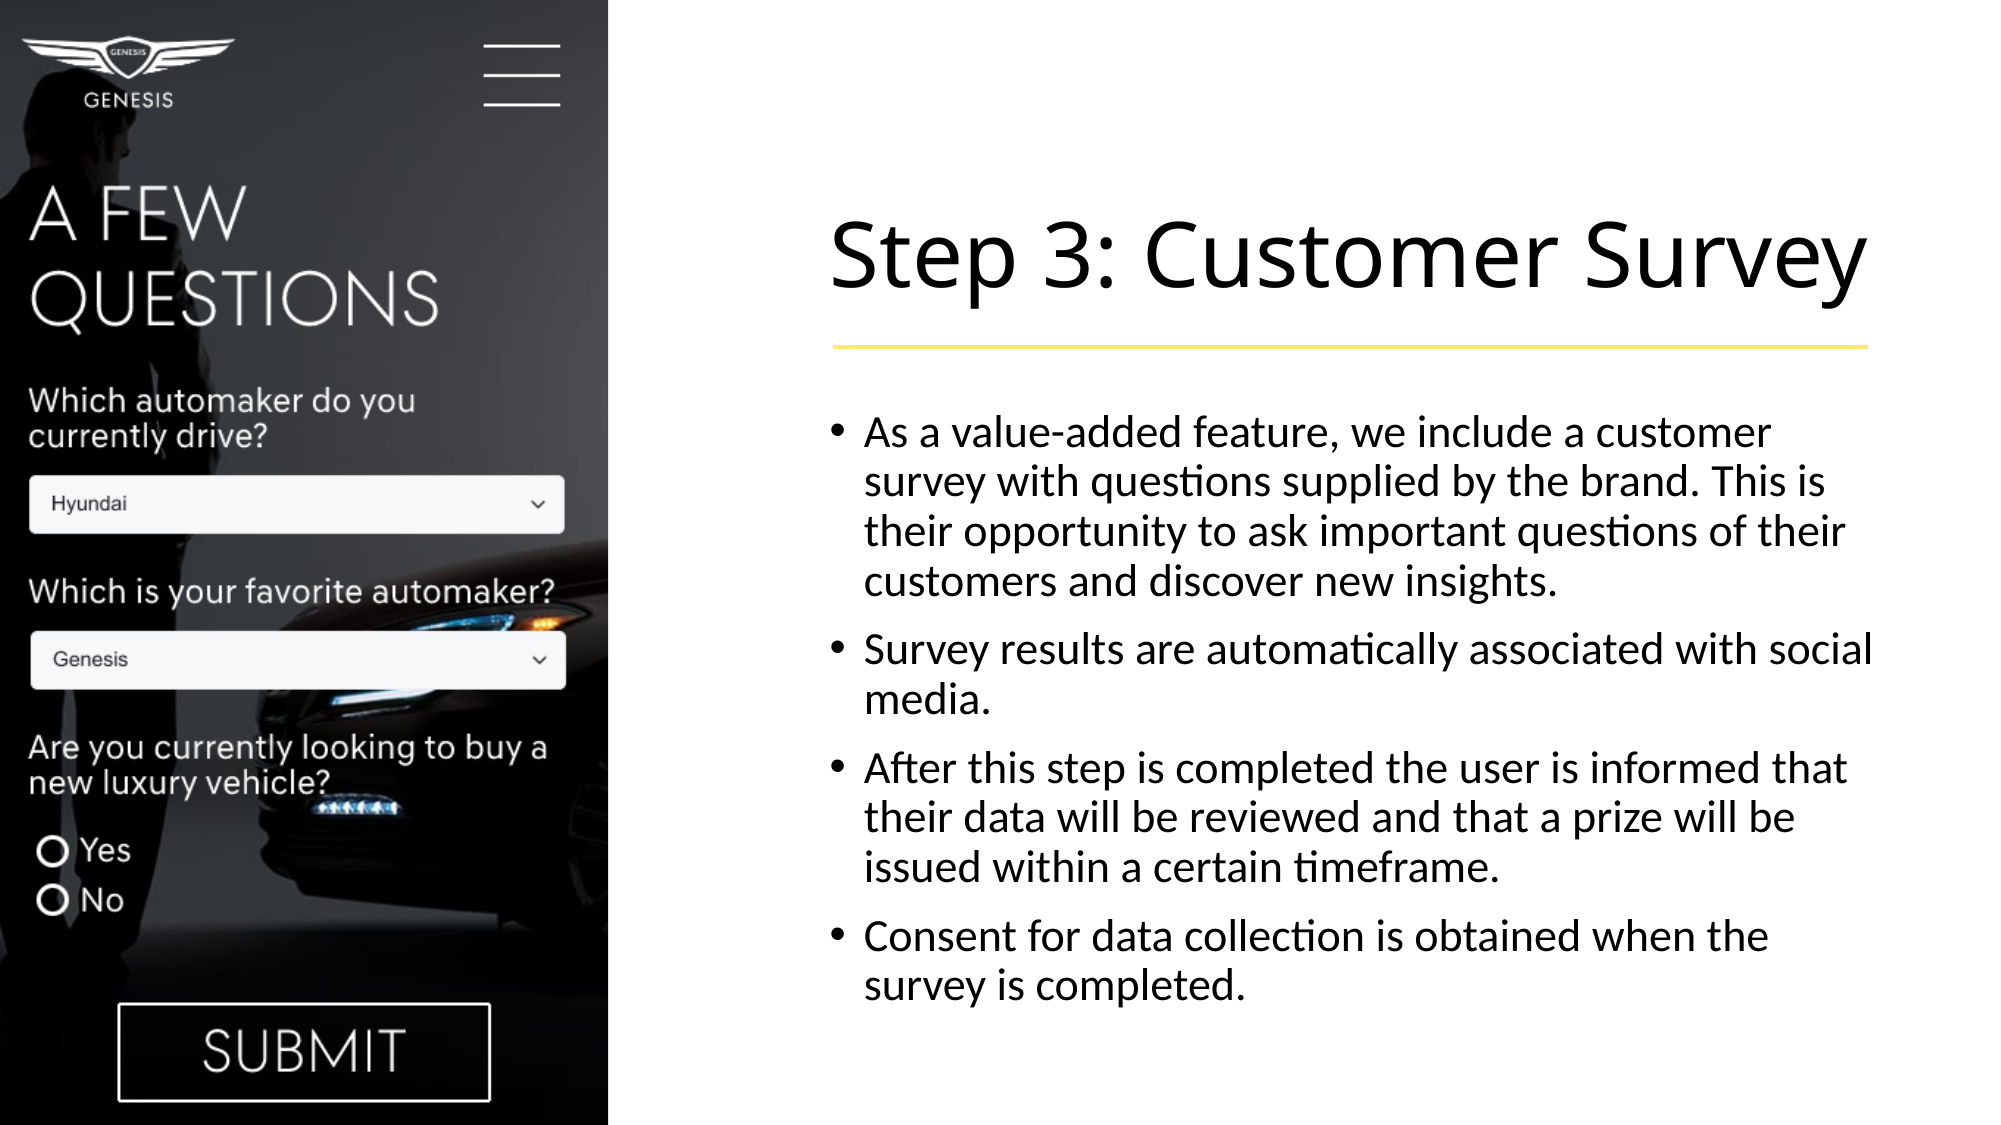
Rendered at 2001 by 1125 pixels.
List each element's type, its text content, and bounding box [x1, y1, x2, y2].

picture [0, 0, 609, 1125]
title Step 3: Customer Survey [814, 103, 1895, 315]
list As a value-added feature, we include a customer survey with questions supplied by the brand. This is their opportunity to ask important questions of their customers and discover new insights. Survey results are automatically associated with social media. After this step is completed the user is informed that their data will be reviewed and that a prize will be issued within a certain timeframe. Consent for data collection is obtained when the survey is completed. [814, 399, 1895, 1021]
